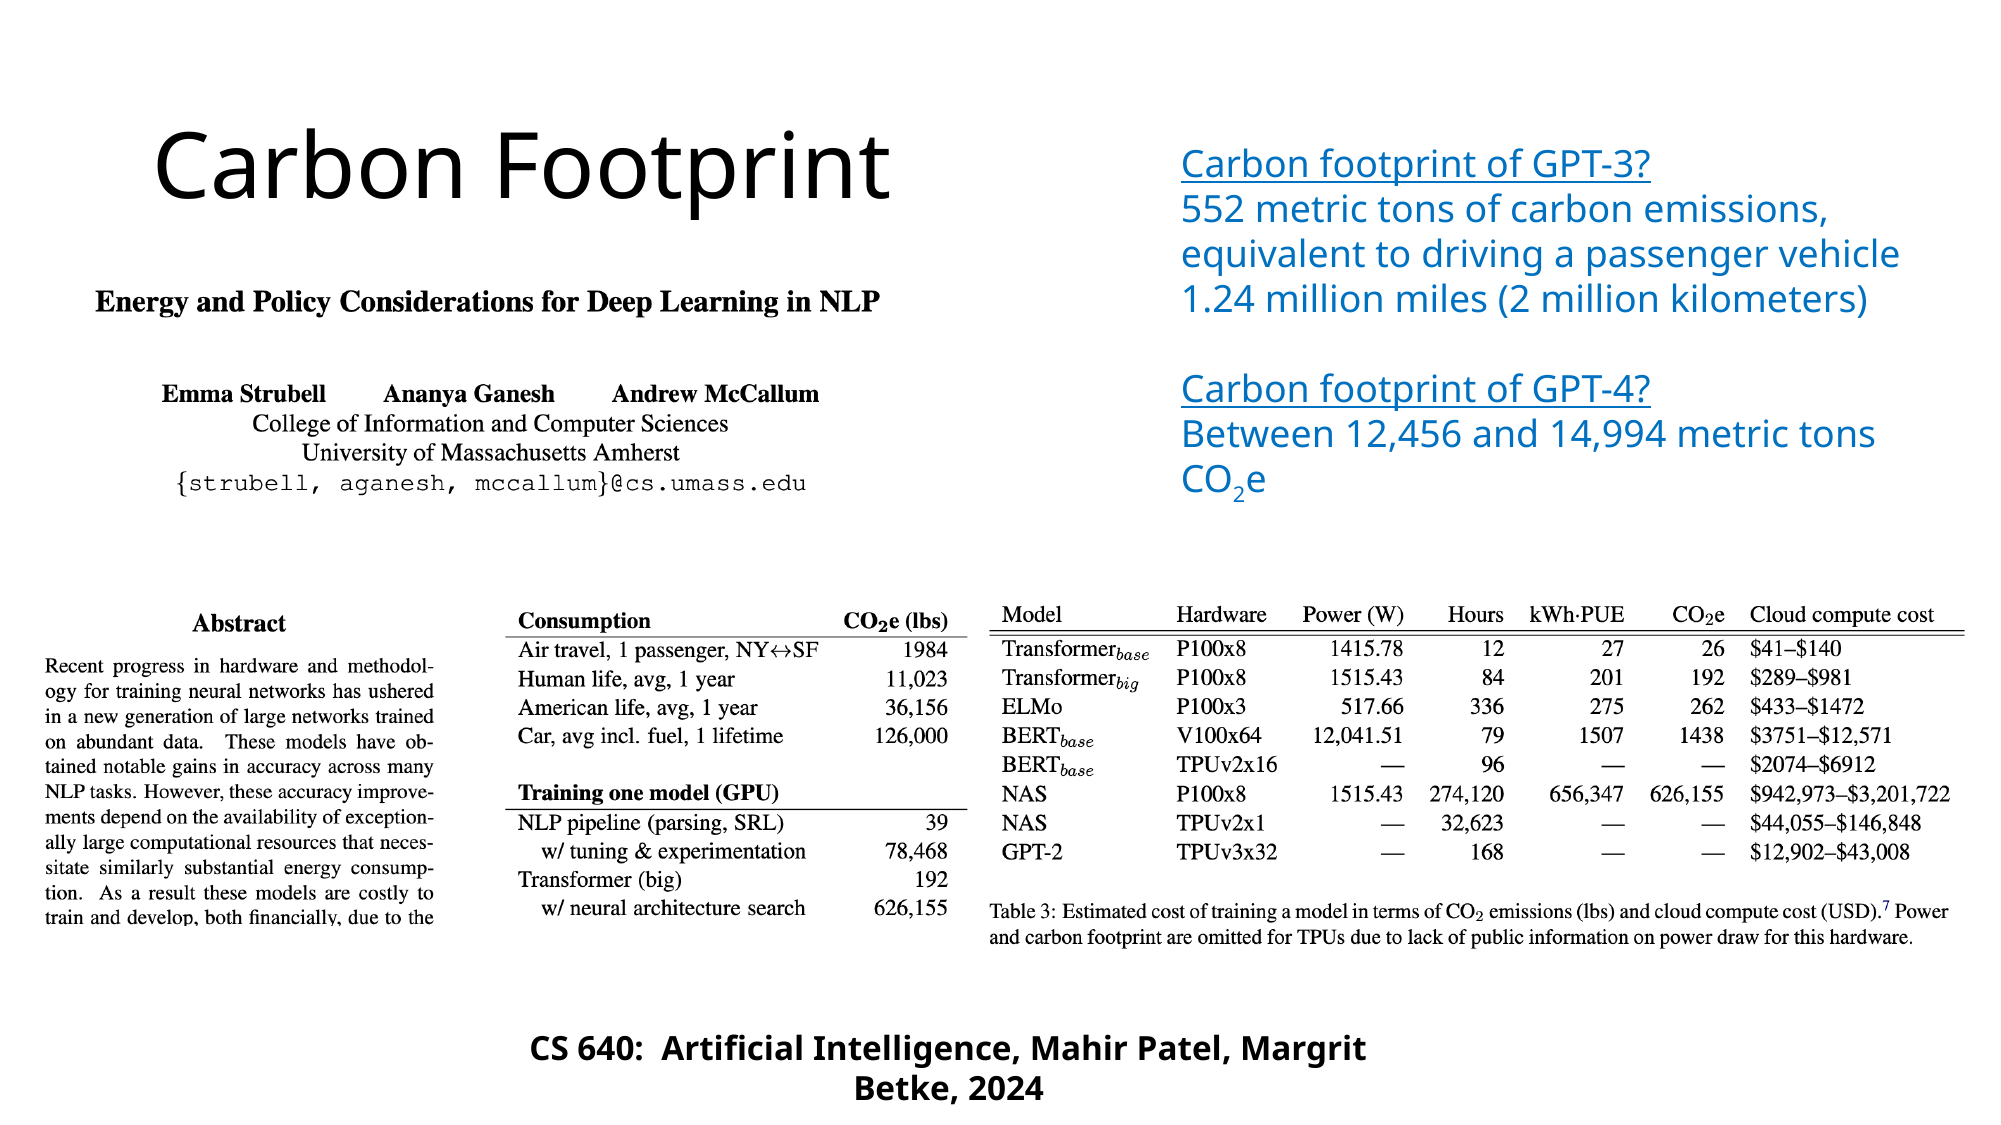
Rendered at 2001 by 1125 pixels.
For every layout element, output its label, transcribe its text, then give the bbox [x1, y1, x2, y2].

picture [10, 256, 1990, 961]
text_box Carbon footprint of GPT-3? 552 metric tons of carbon emissions, equivalent to driving a passenger vehicle 1.24 million miles (2 million kilometers) Carbon footprint of GPT-4? Between 12,456 and 14,994 metric tons CO2e [1165, 132, 1951, 514]
text_box CS 640: Artificial Intelligence, Mahir Patel, Margrit Betke, 2024 [457, 1042, 1440, 1091]
title Carbon Footprint [137, 59, 1863, 278]
